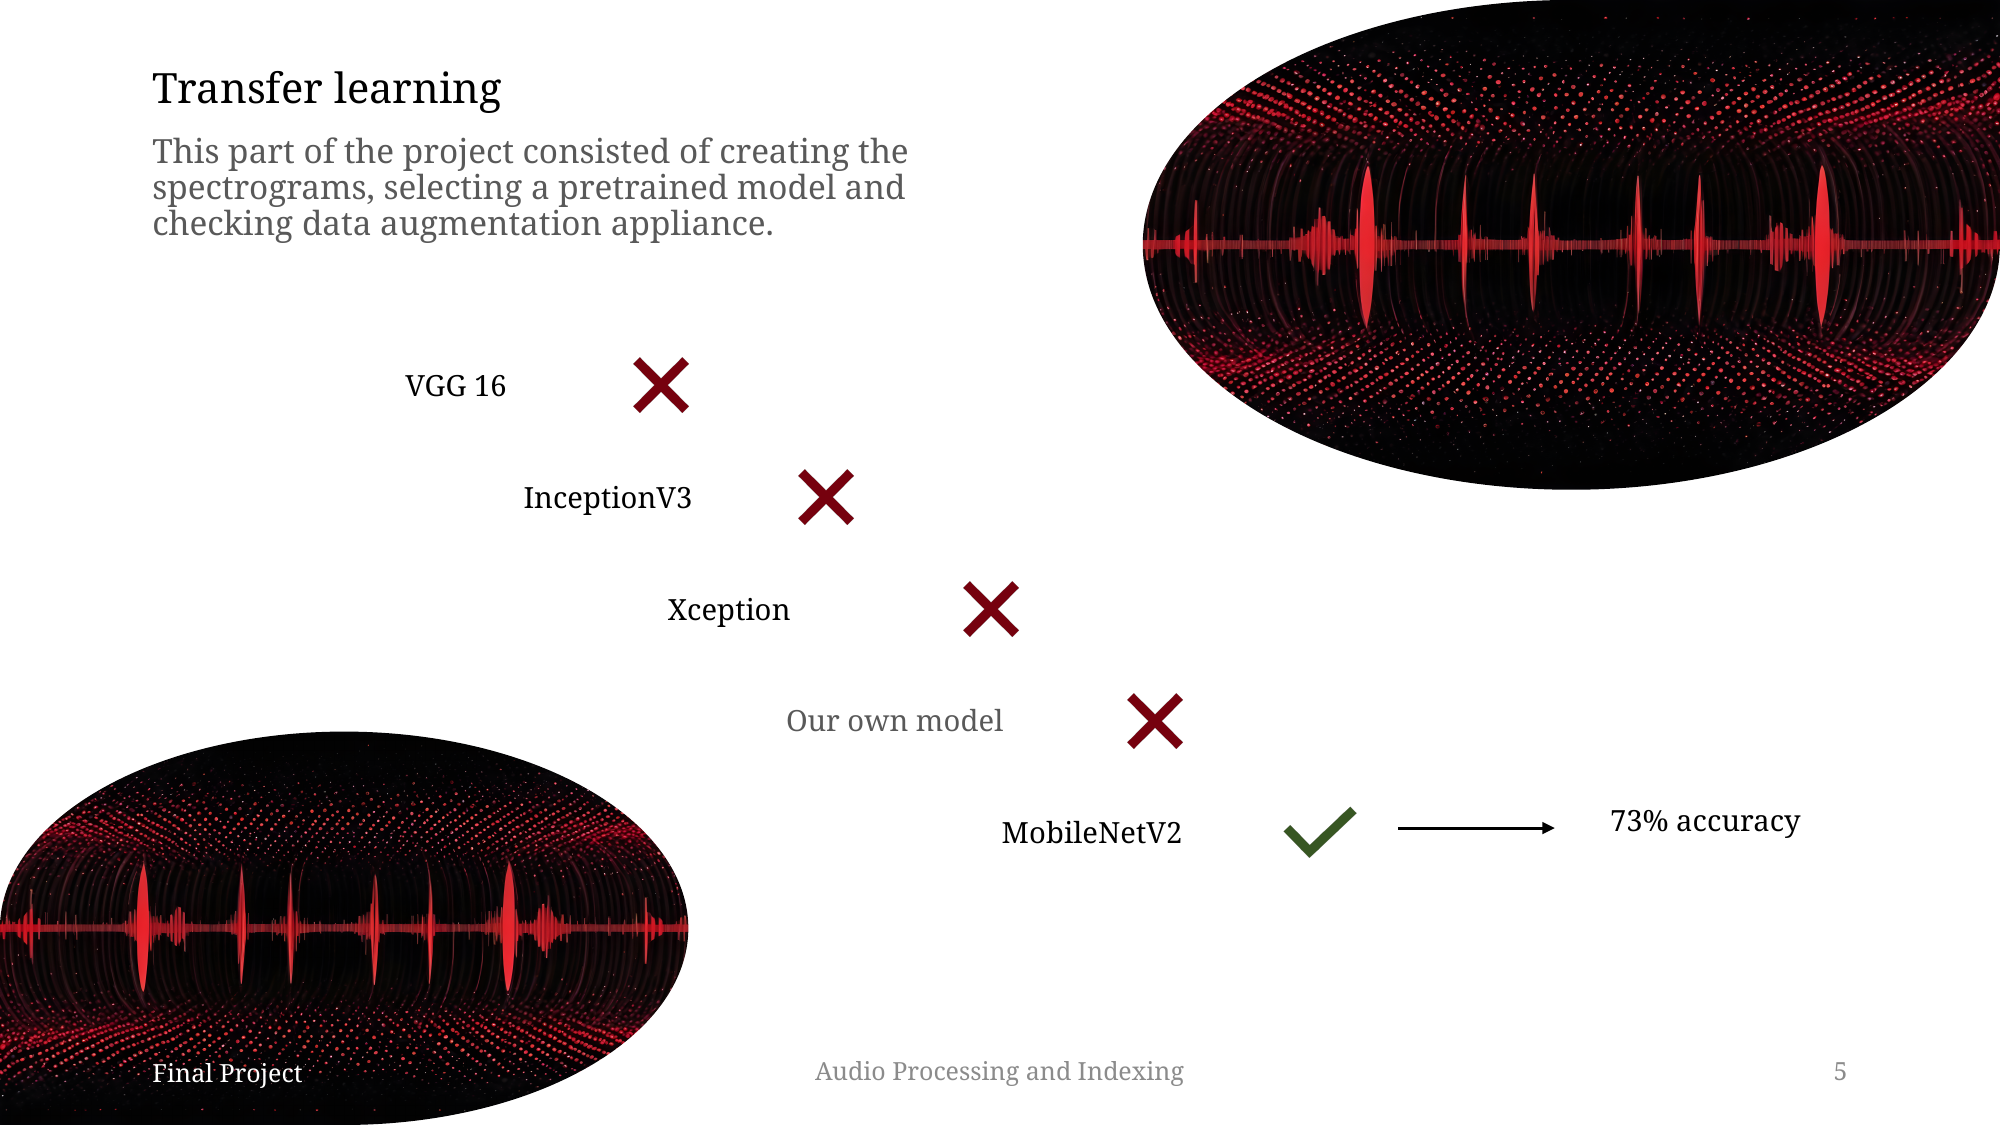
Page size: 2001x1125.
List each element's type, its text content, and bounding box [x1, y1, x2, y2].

picture [788, 459, 864, 535]
text_box Xception [653, 583, 909, 634]
picture [1282, 794, 1358, 870]
text_box VGG 16 [390, 360, 623, 410]
list This part of the project consisted of creating the spectrograms, selecting a pretrained model and checking data augmentation appliance. [137, 127, 1000, 268]
picture [0, 731, 689, 1125]
text_box Our own model [771, 695, 1027, 745]
slide_number 5 [1412, 1042, 1863, 1103]
footer Audio Processing and Indexing [662, 1042, 1338, 1103]
text_box InceptionV3 [508, 471, 765, 522]
text_box MobileNetV2 [986, 807, 1243, 857]
slide_number Final Project [137, 1042, 588, 1103]
title Transfer learning [137, 59, 1193, 120]
picture [623, 347, 699, 423]
picture [1117, 683, 1193, 759]
picture [953, 571, 1029, 647]
picture [1142, 0, 2000, 490]
text_box 73% accuracy [1595, 794, 1822, 845]
